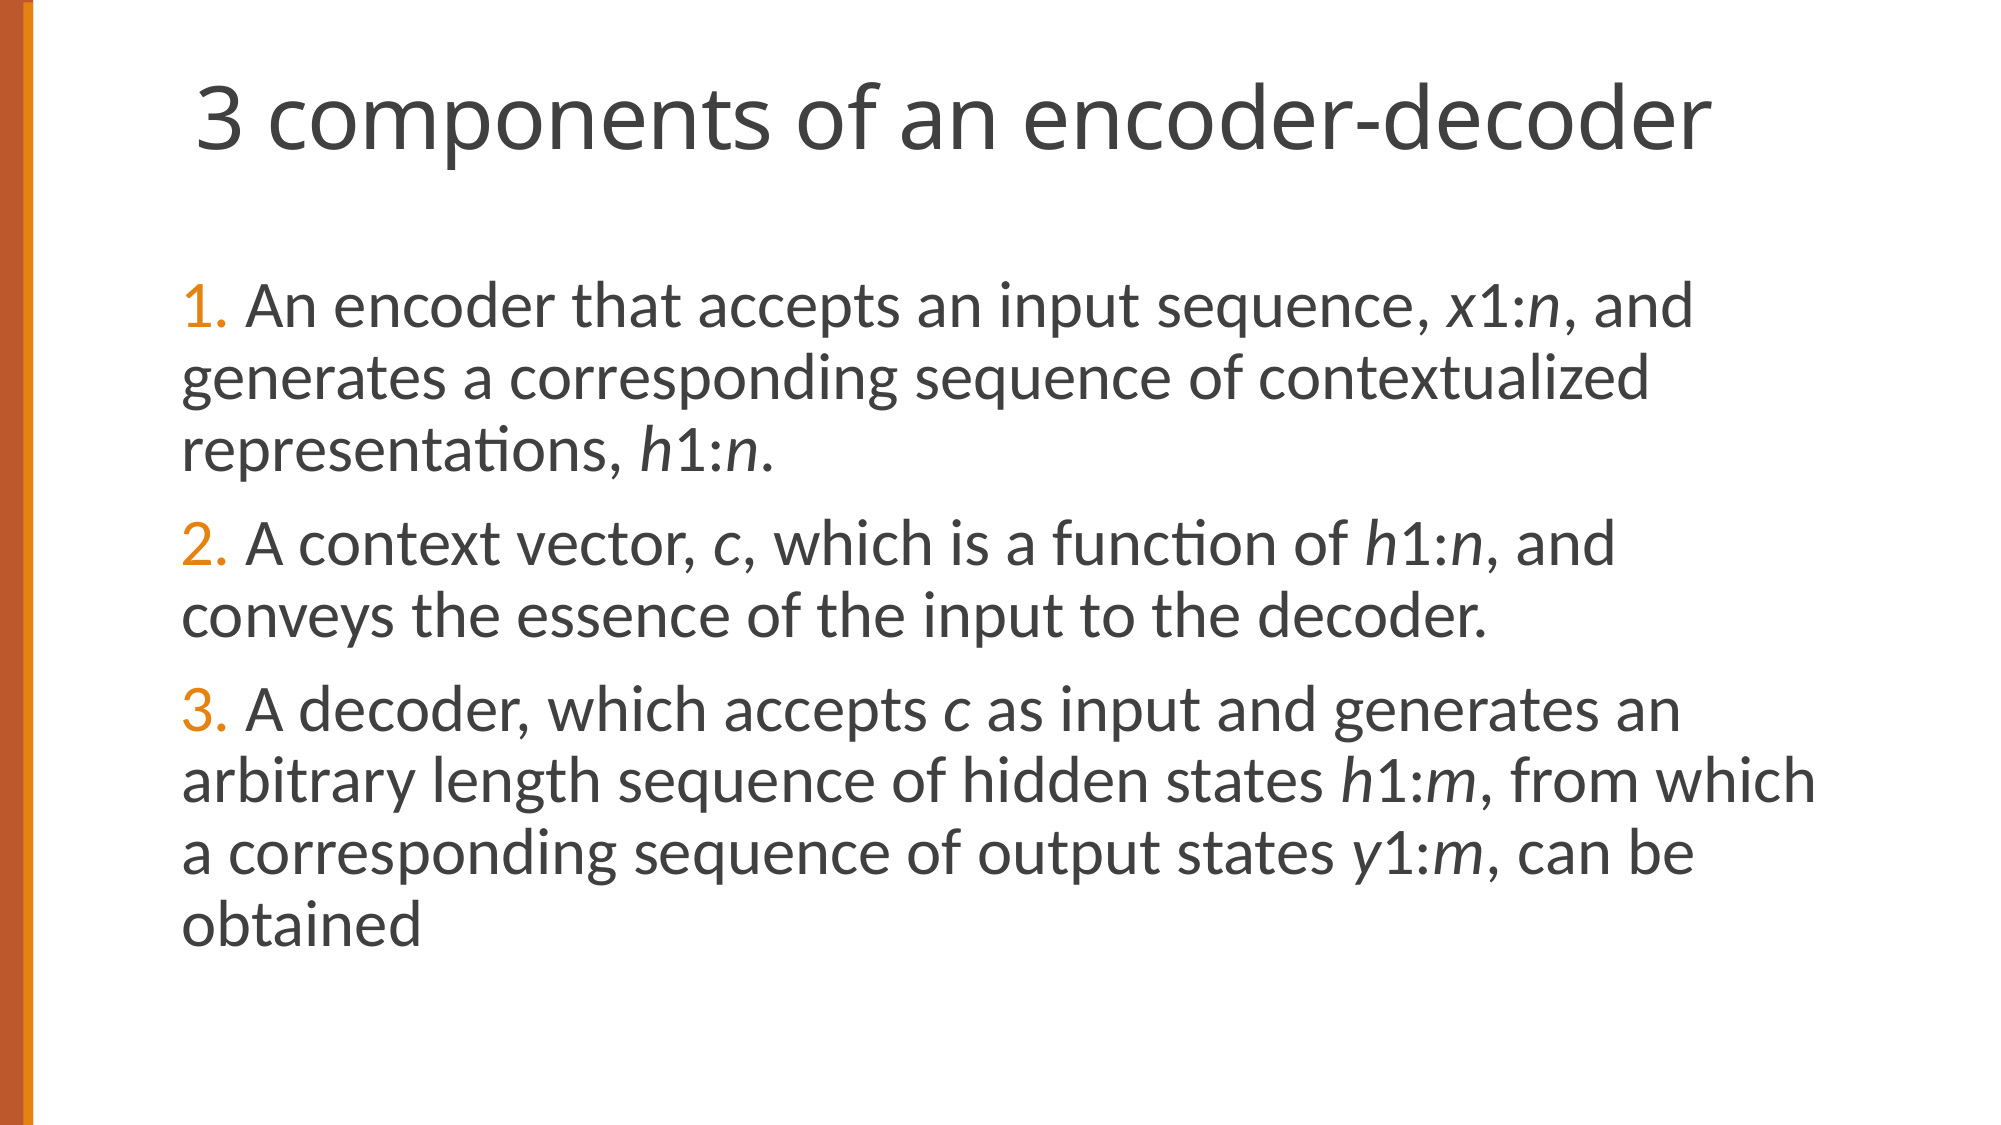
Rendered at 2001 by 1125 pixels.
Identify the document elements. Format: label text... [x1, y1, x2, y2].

list An encoder that accepts an input sequence, x1:n, and generates a corresponding sequence of contextualized representations, h1:n. A context vector, c, which is a function of h1:n, and conveys the essence of the input to the decoder. A decoder, which accepts c as input and generates an arbitrary length sequence of hidden states h1:m, from which a corresponding sequence of output states y1:m, can be obtained [180, 262, 1830, 1013]
title 3 components of an encoder-decoder [180, 26, 1830, 175]
